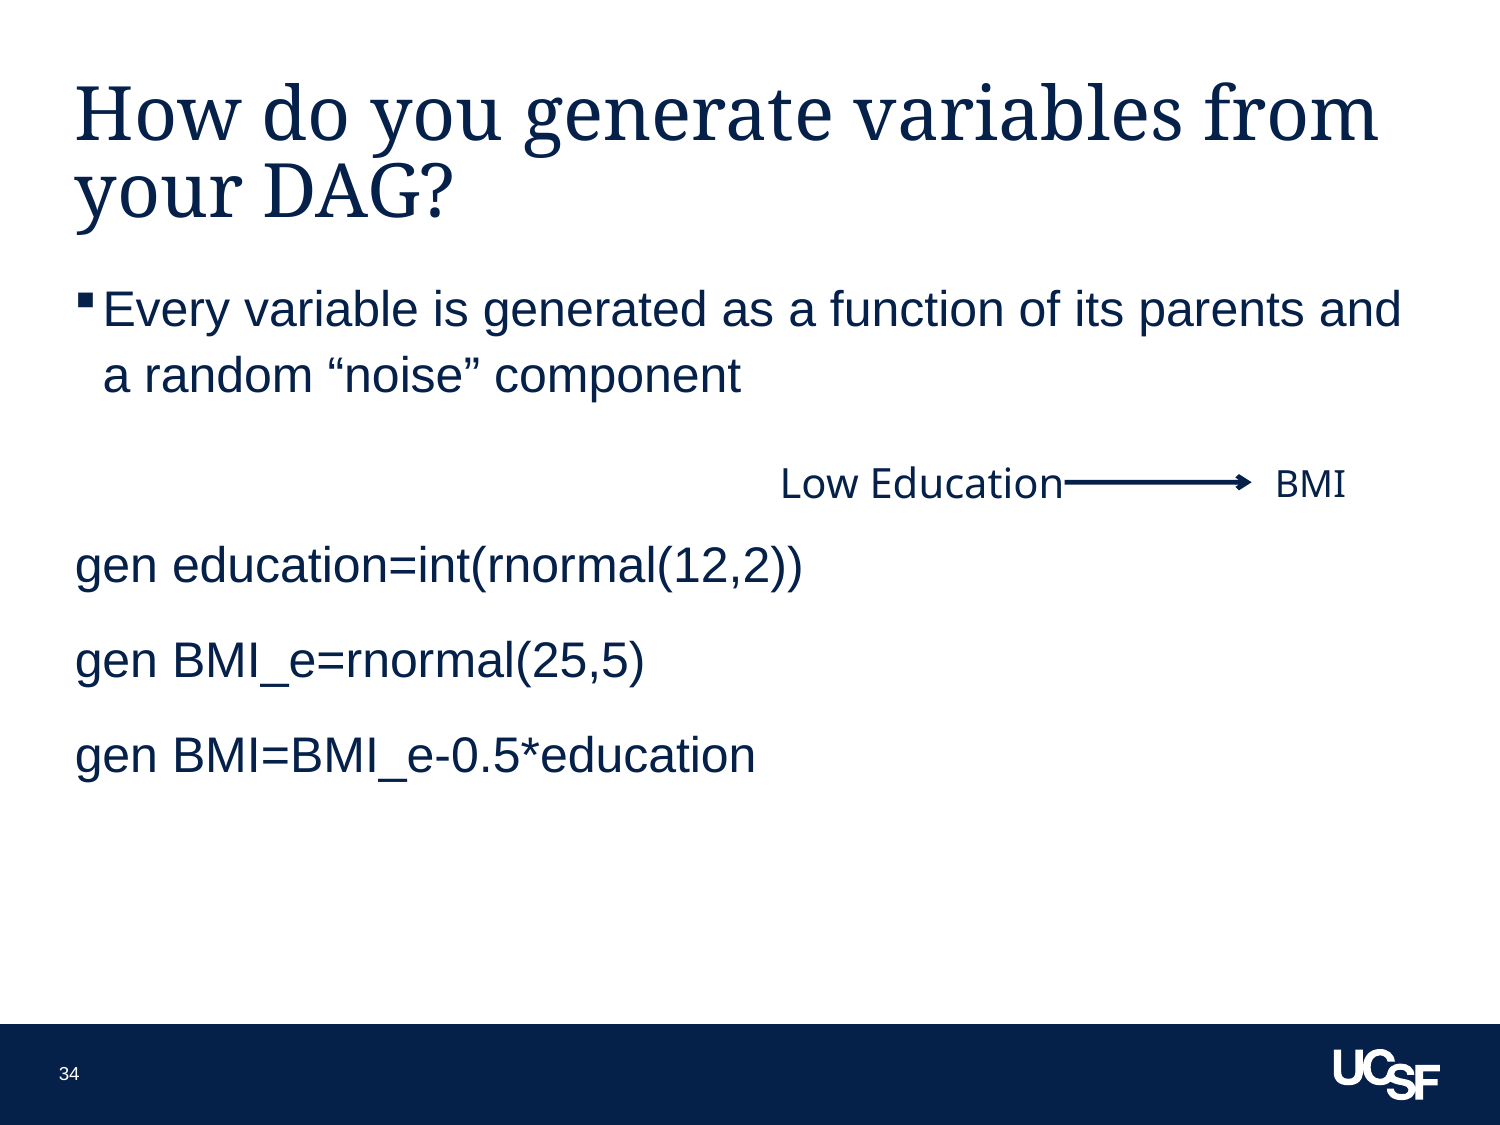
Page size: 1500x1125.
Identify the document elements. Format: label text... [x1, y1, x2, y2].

slide_number 34 [58, 1058, 100, 1085]
title How do you generate variables from your DAG? [59, 71, 1441, 244]
text_box BMI [1251, 452, 1370, 513]
list Every variable is generated as a function of its parents and a random “noise” component gen education=int(rnormal(12,2)) gen BMI_e=rnormal(25,5) gen BMI=BMI_e-0.5*education [59, 262, 1441, 990]
text_box Low Education [779, 457, 1065, 508]
